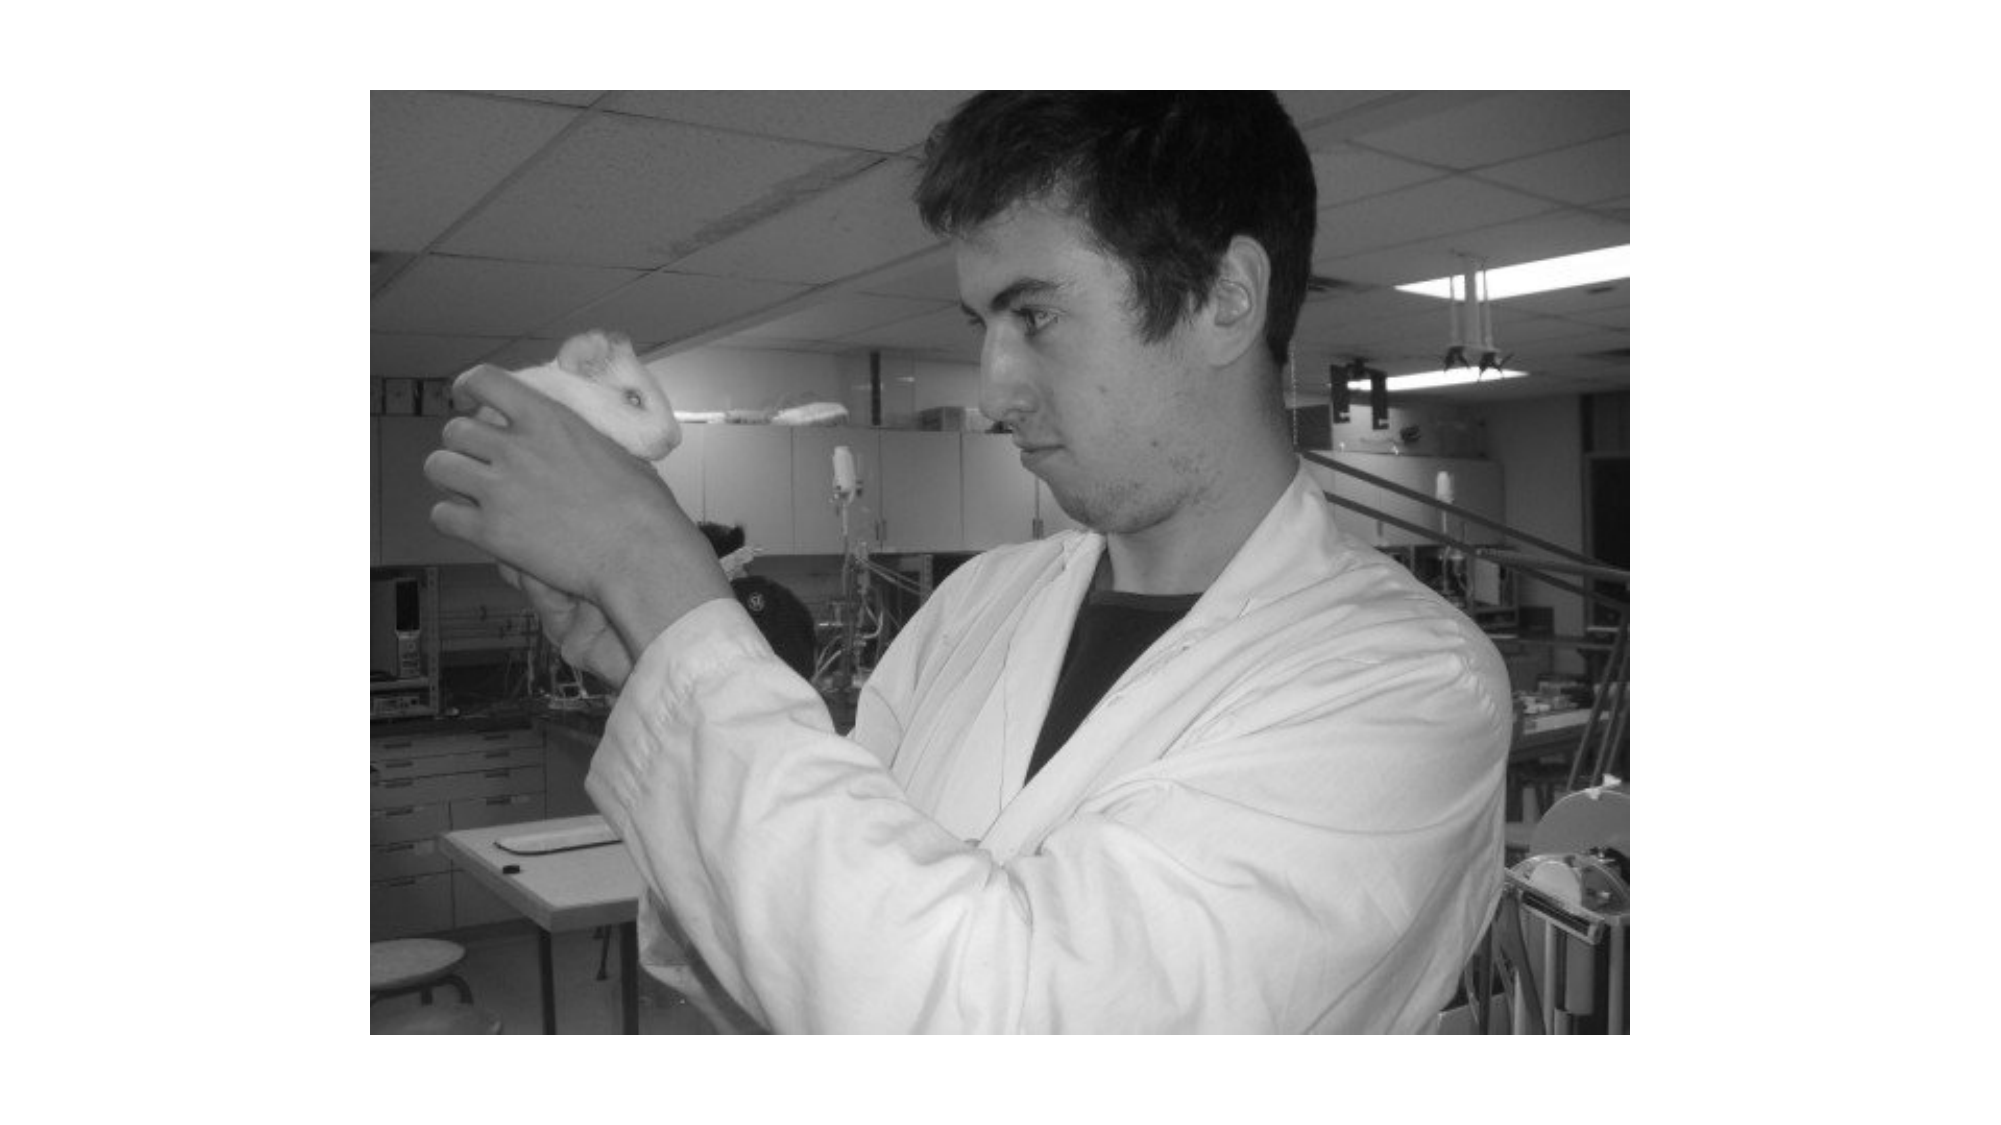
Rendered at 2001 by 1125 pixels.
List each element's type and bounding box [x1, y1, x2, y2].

picture [370, 90, 1630, 1035]
